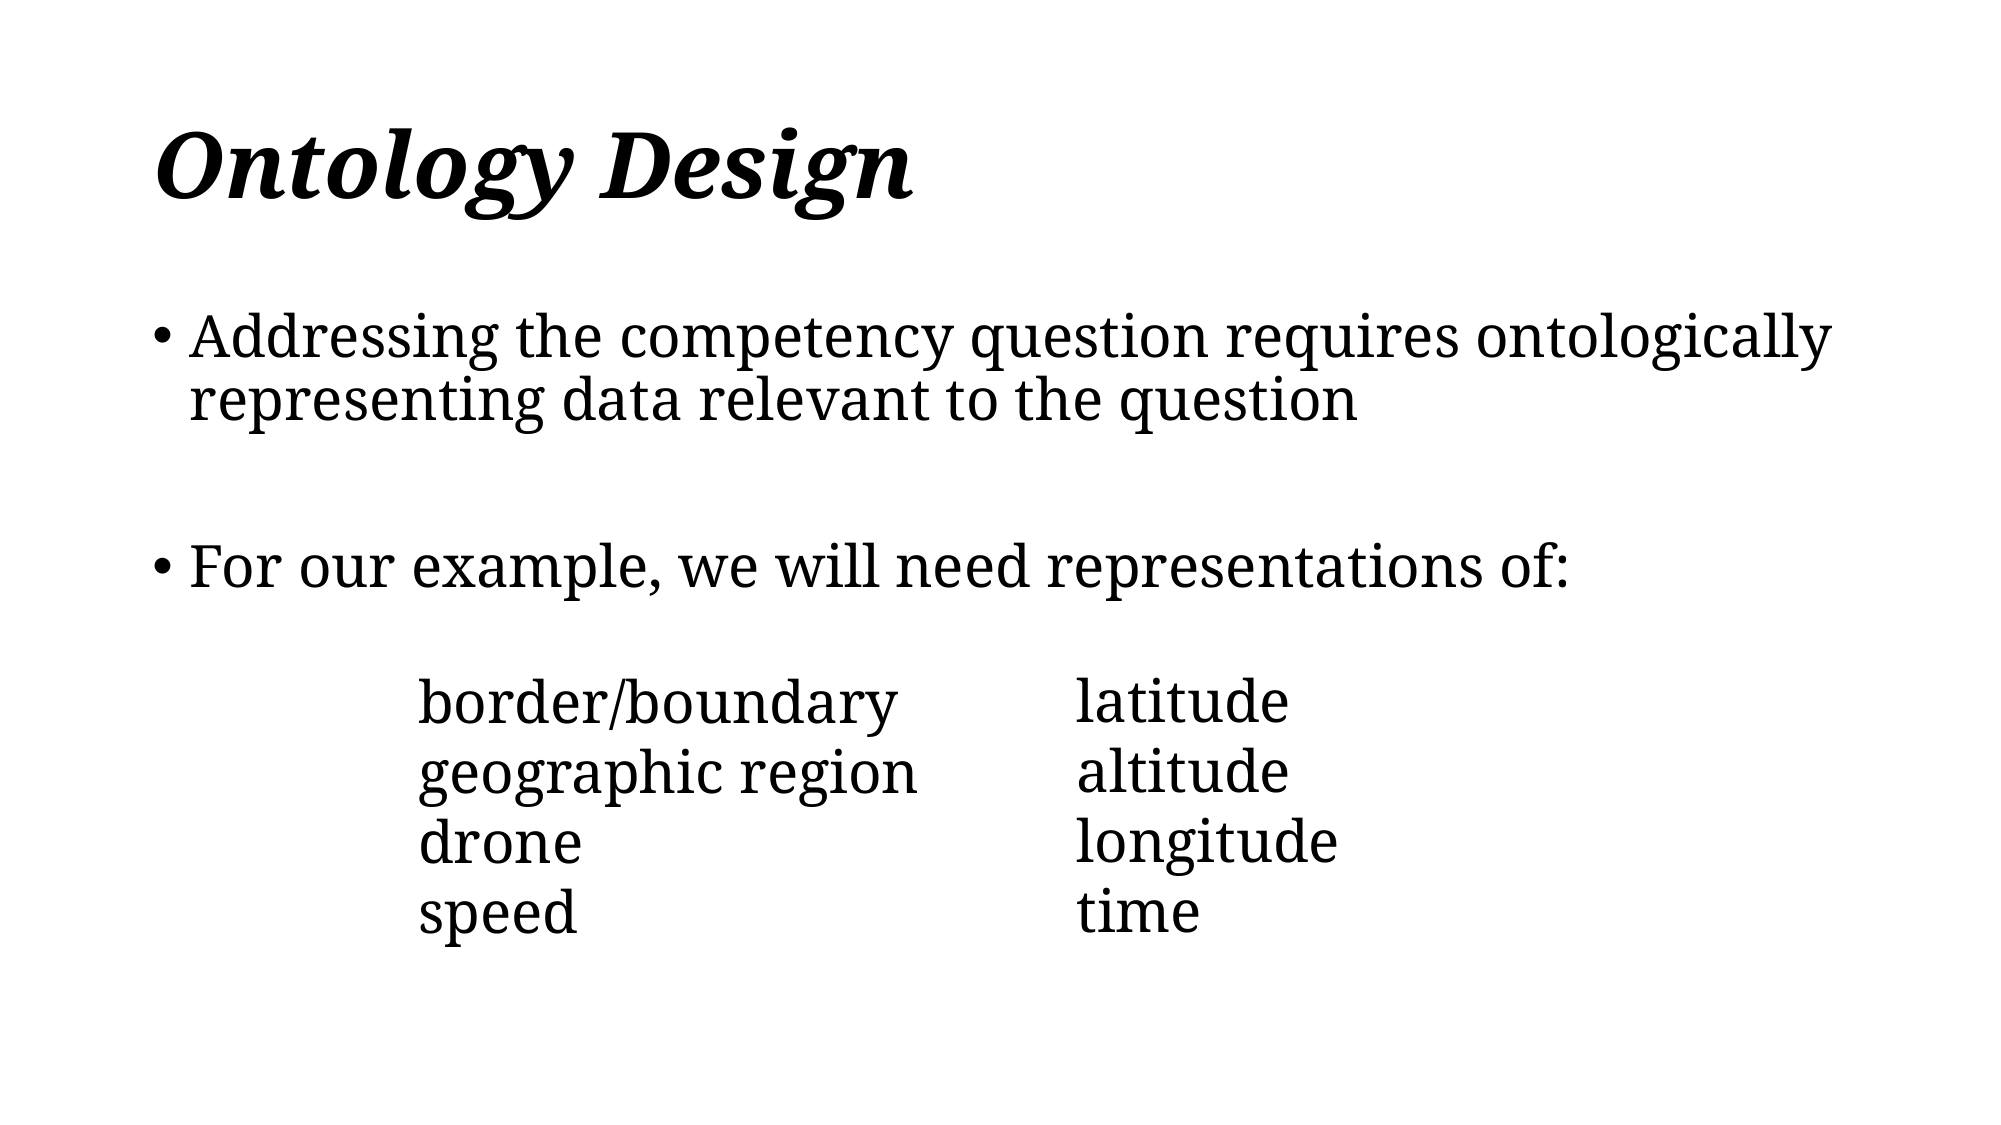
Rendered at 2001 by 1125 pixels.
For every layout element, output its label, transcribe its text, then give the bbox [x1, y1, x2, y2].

title Ontology Design [137, 59, 1863, 278]
text_box latitude altitude longitude time [1061, 656, 1371, 1112]
list Addressing the competency question requires ontologically representing data relevant to the question For our example, we will need representations of: [137, 299, 1863, 1014]
text_box border/boundary geographic region drone speed [328, 657, 950, 1113]
